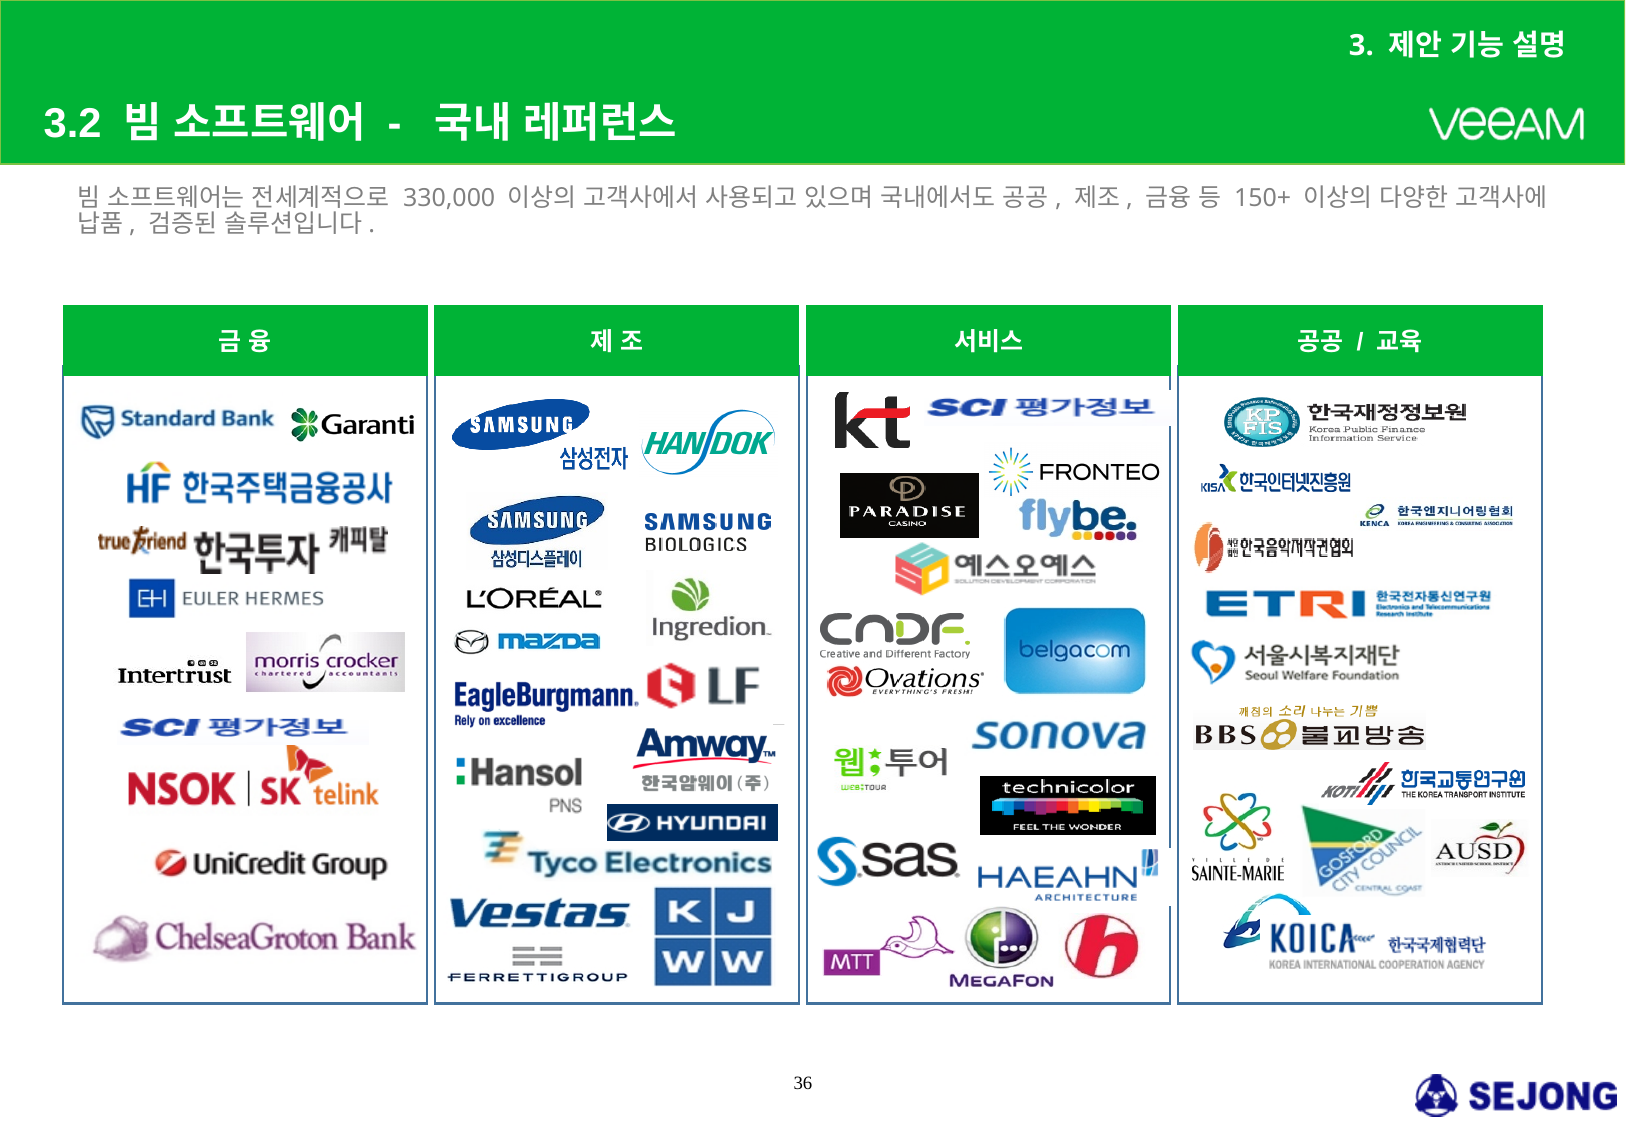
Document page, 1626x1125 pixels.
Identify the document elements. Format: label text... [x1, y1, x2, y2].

list 3. 제안 기능 설명 [862, 16, 1582, 76]
picture [1416, 91, 1597, 156]
slide_number 36 [778, 1063, 847, 1105]
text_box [63, 305, 1543, 1004]
picture [1415, 1074, 1617, 1117]
text_box 3.2 빔 소프트웨어 - 국내 레퍼런스 [28, 100, 989, 148]
list 빔 소프트웨어는 전세계적으로 330,000 이상의 고객사에서 사용되고 있으며 국내에서도 공공, 제조, 금융 등 150+ 이상의 다양한 고객사에 납품, 검증된 솔루션입니다. [62, 177, 1563, 355]
